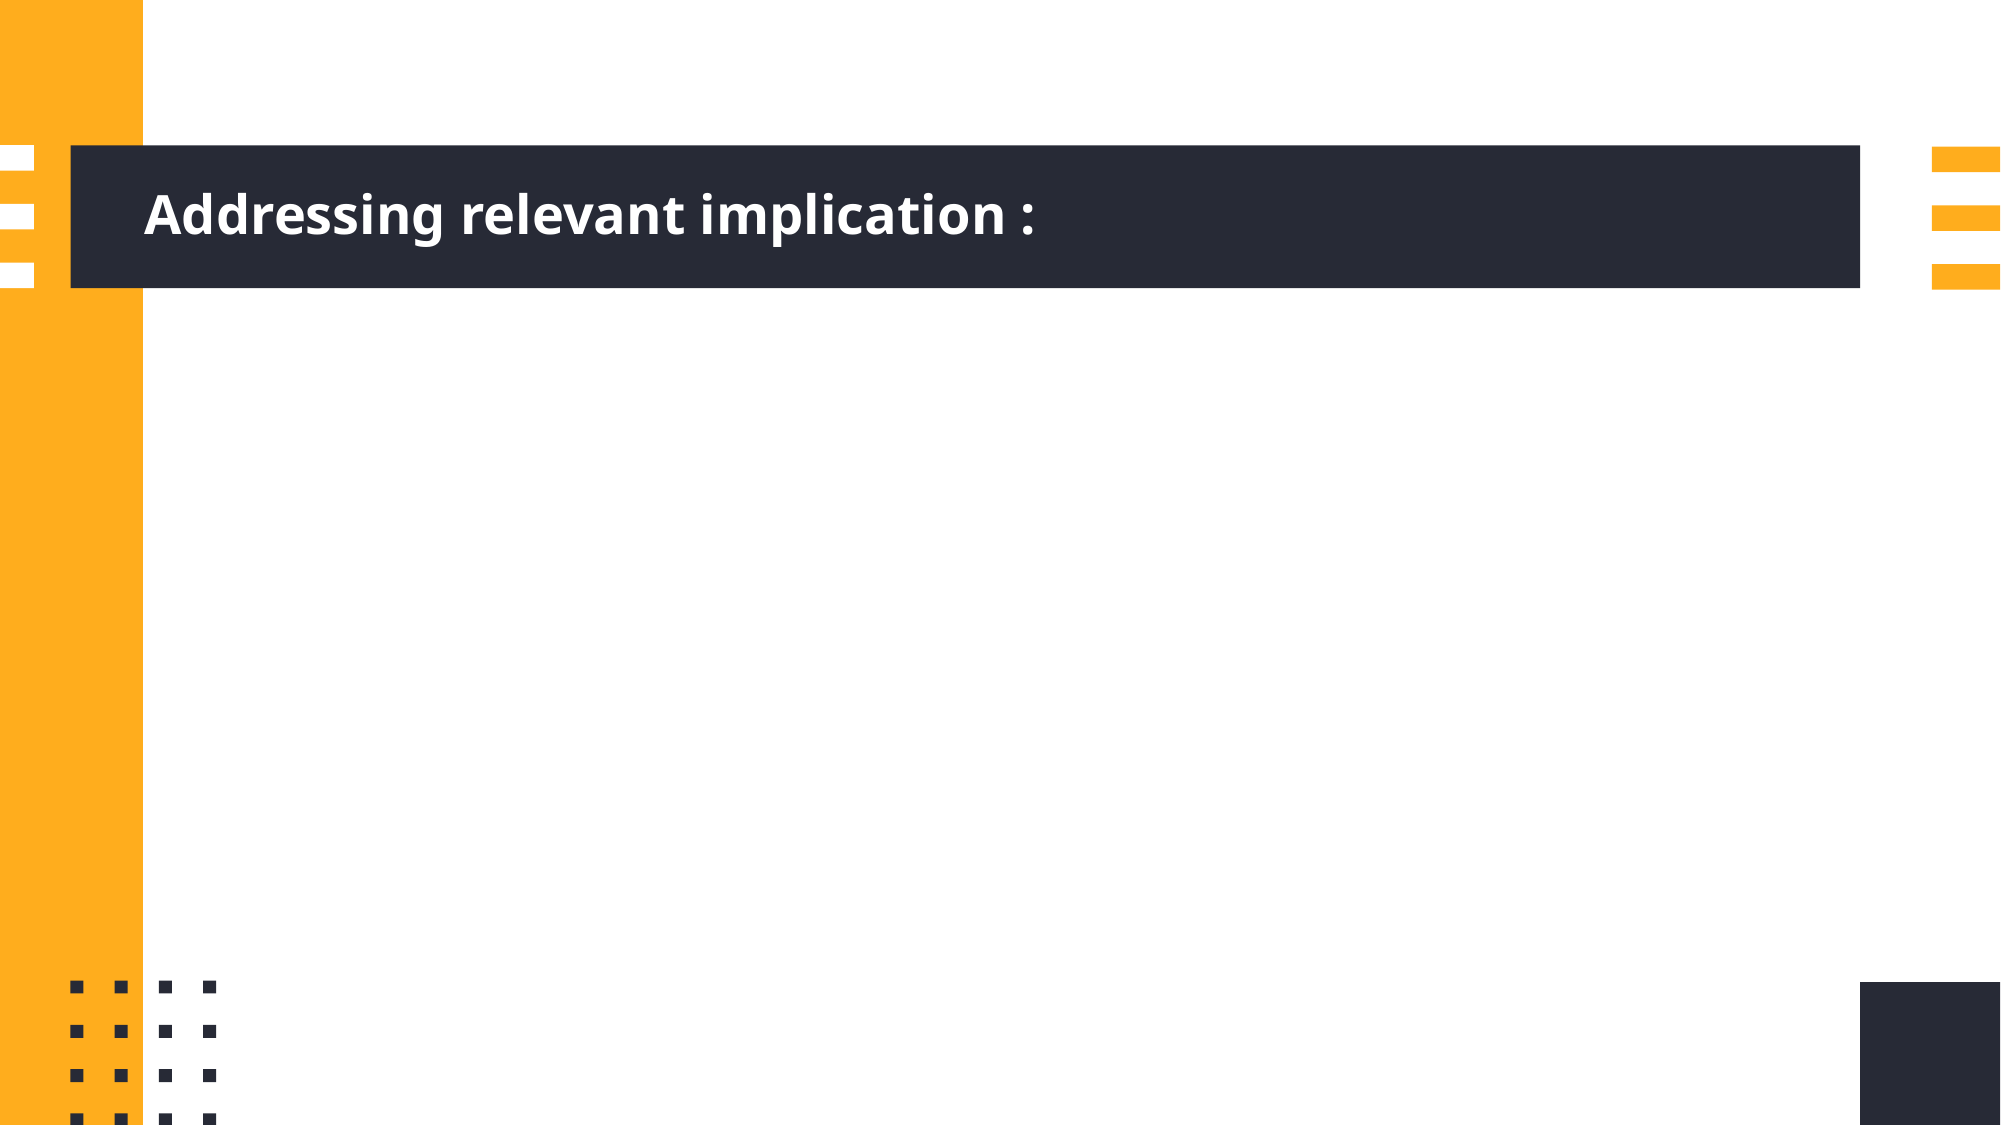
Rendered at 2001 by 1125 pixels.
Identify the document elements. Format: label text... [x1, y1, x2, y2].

title Addressing relevant implication : [144, 145, 1861, 289]
